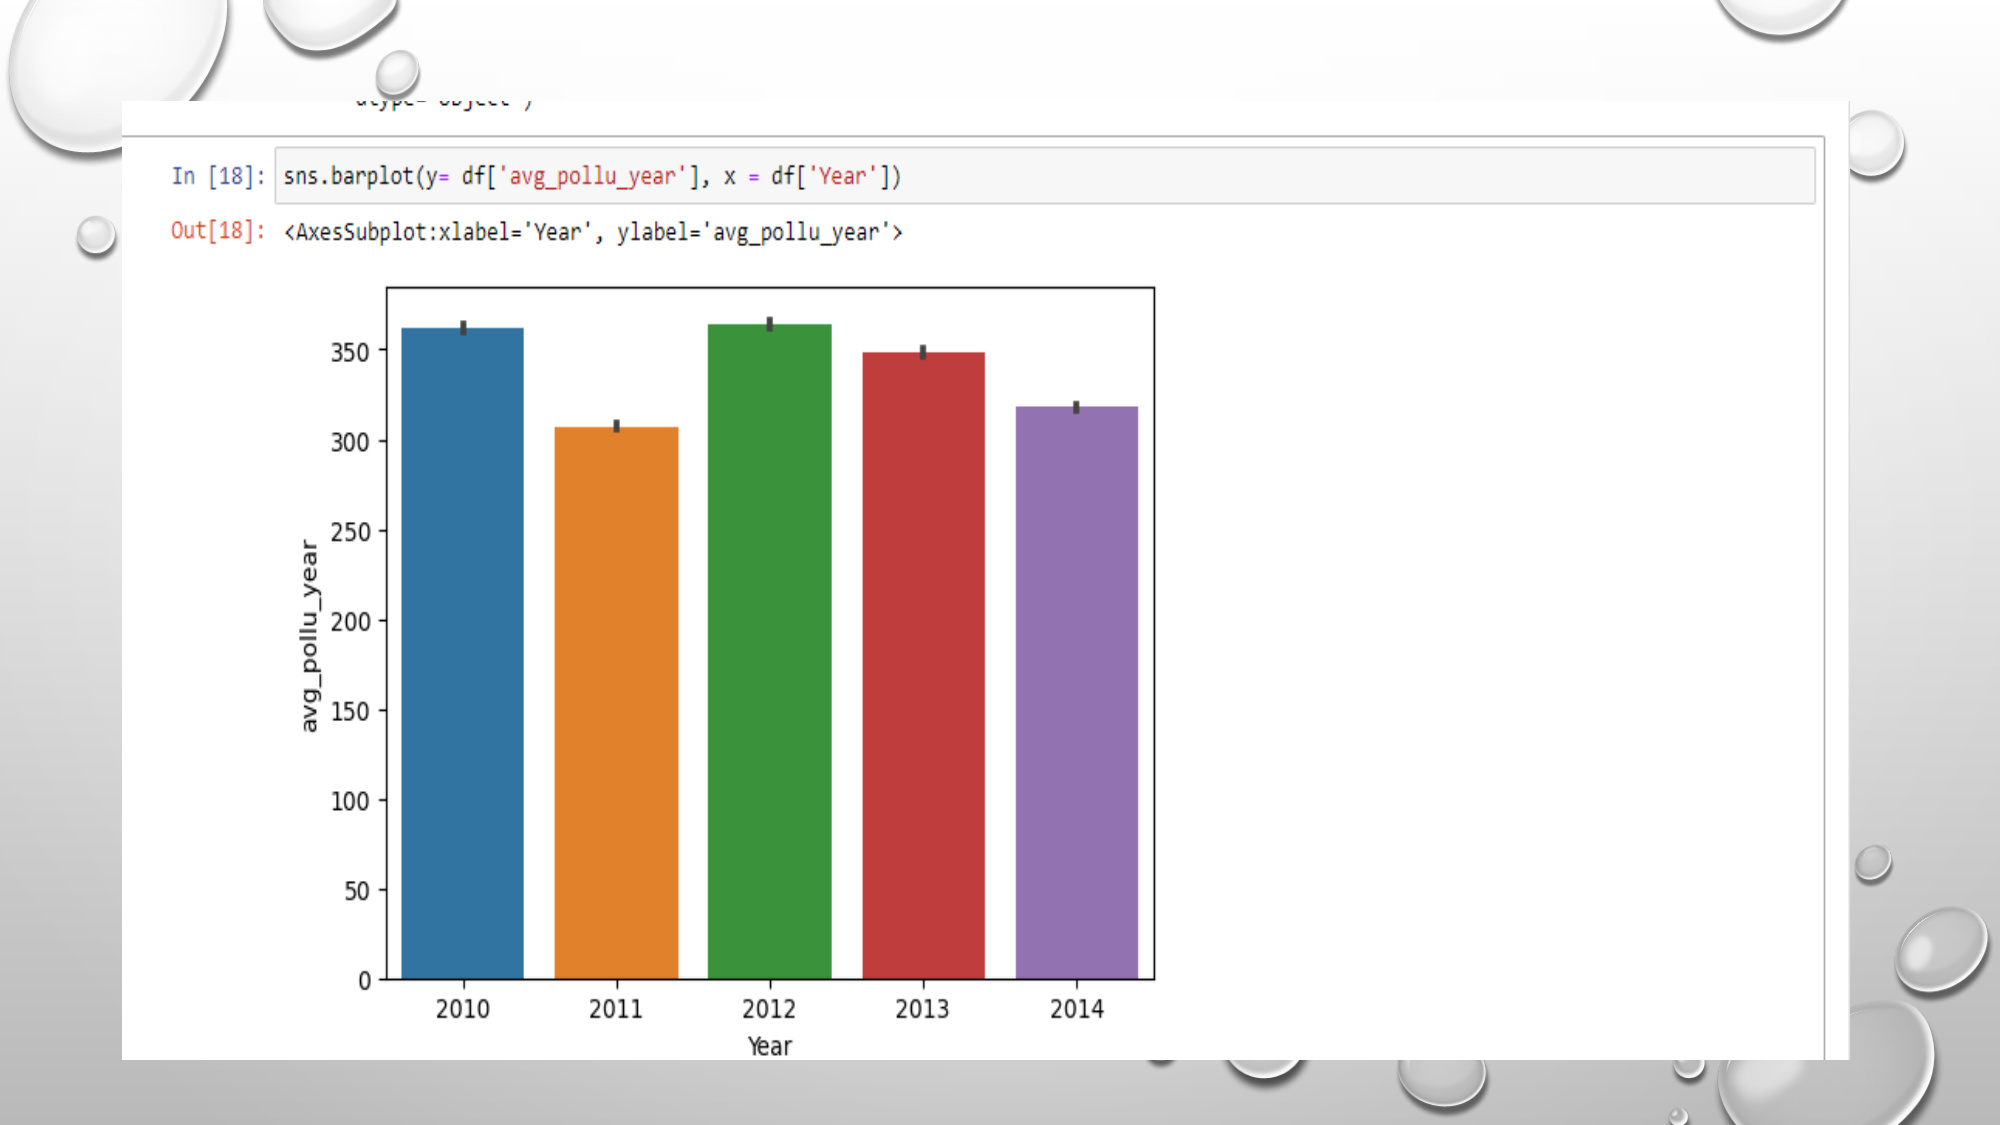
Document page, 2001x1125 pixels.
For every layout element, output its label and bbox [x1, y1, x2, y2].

picture [0, 0, 2000, 1125]
list [121, 101, 1851, 1060]
